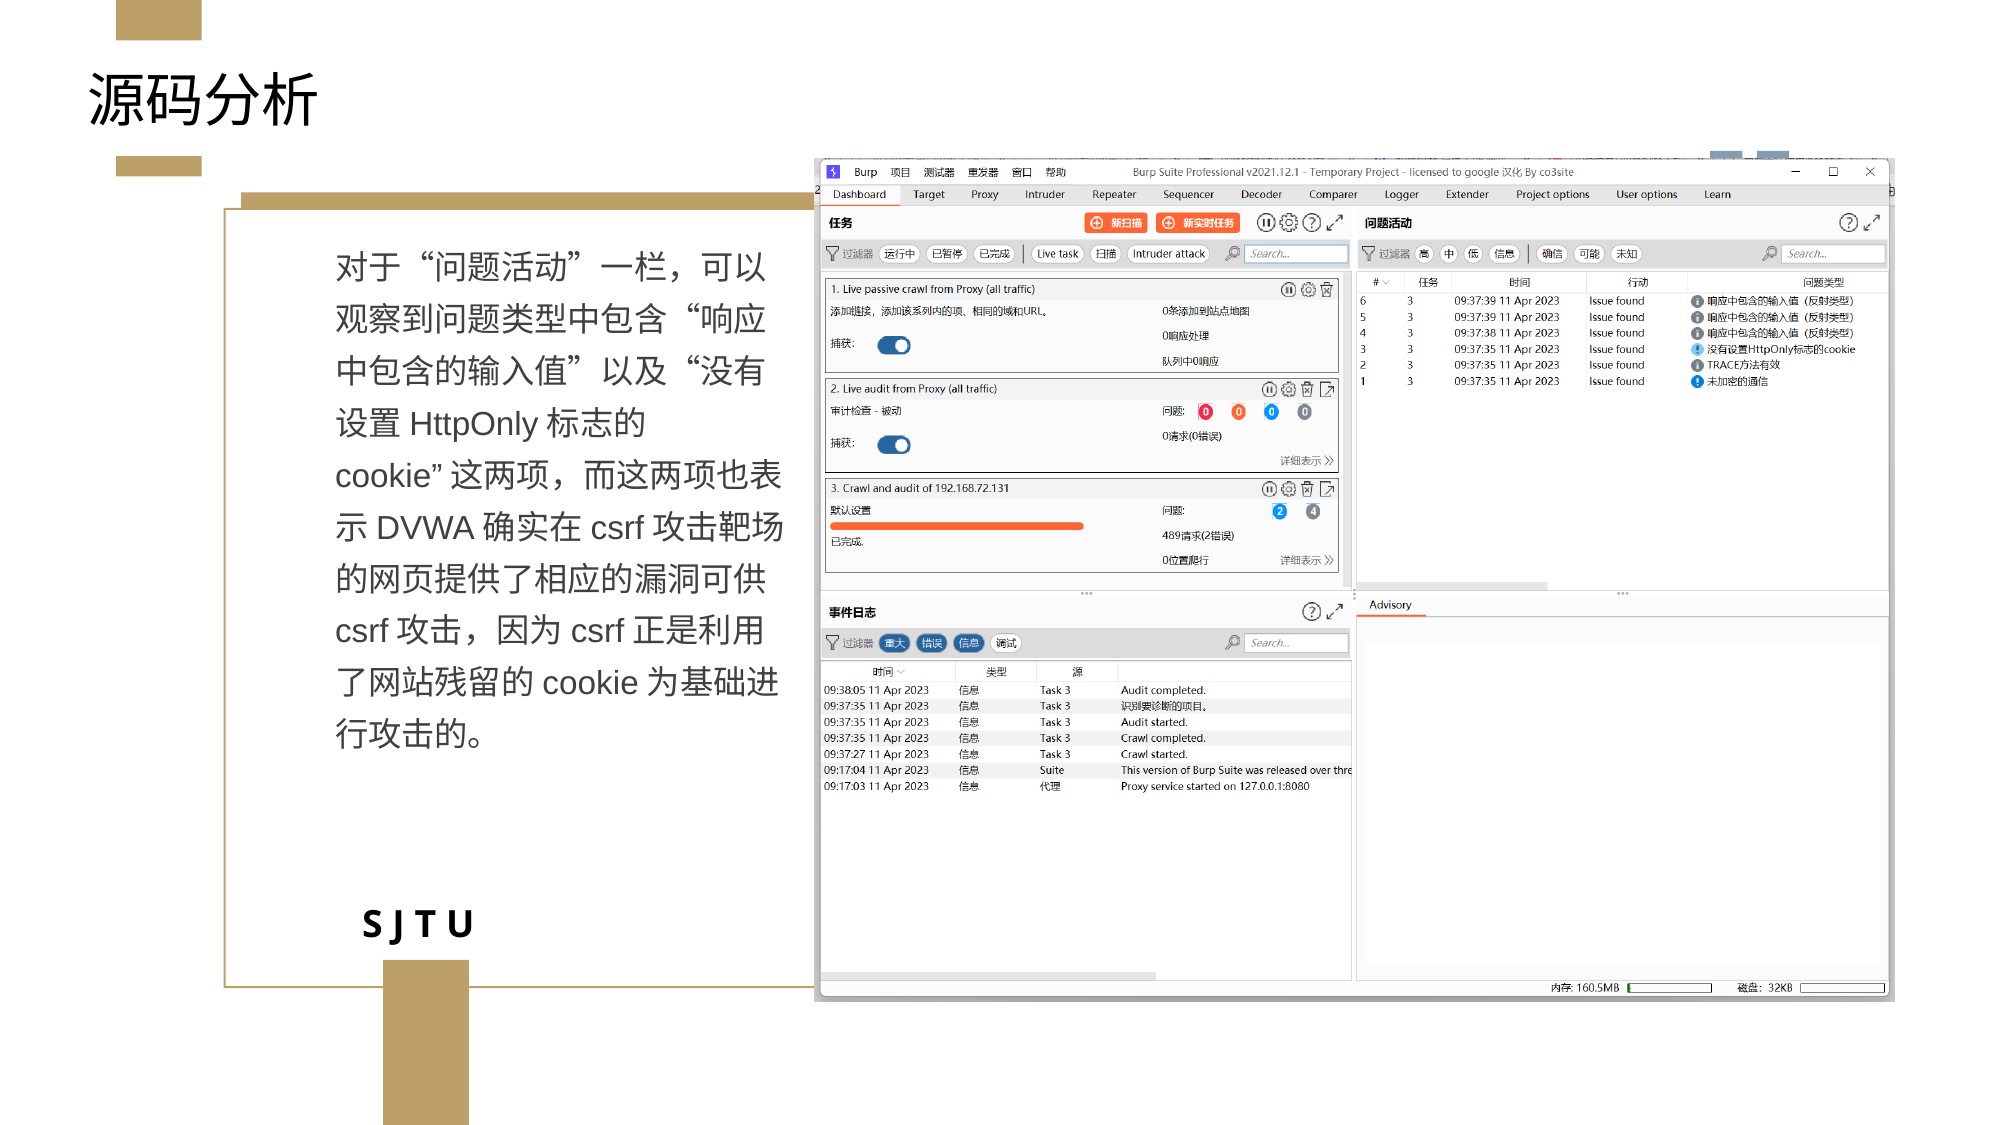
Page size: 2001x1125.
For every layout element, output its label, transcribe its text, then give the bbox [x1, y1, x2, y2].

picture [814, 158, 1895, 1002]
text_box 源码分析 [72, 55, 1884, 141]
text_box 对于“问题活动”一栏，可以观察到问题类型中包含“响应中包含的输入值”以及“没有设置HttpOnly标志的cookie”这两项，而这两项也表示DVWA确实在csrf攻击靶场的网页提供了相应的漏洞可供csrf攻击，因为csrf正是利用了网站残留的cookie为基础进行攻击的。 [320, 227, 810, 761]
